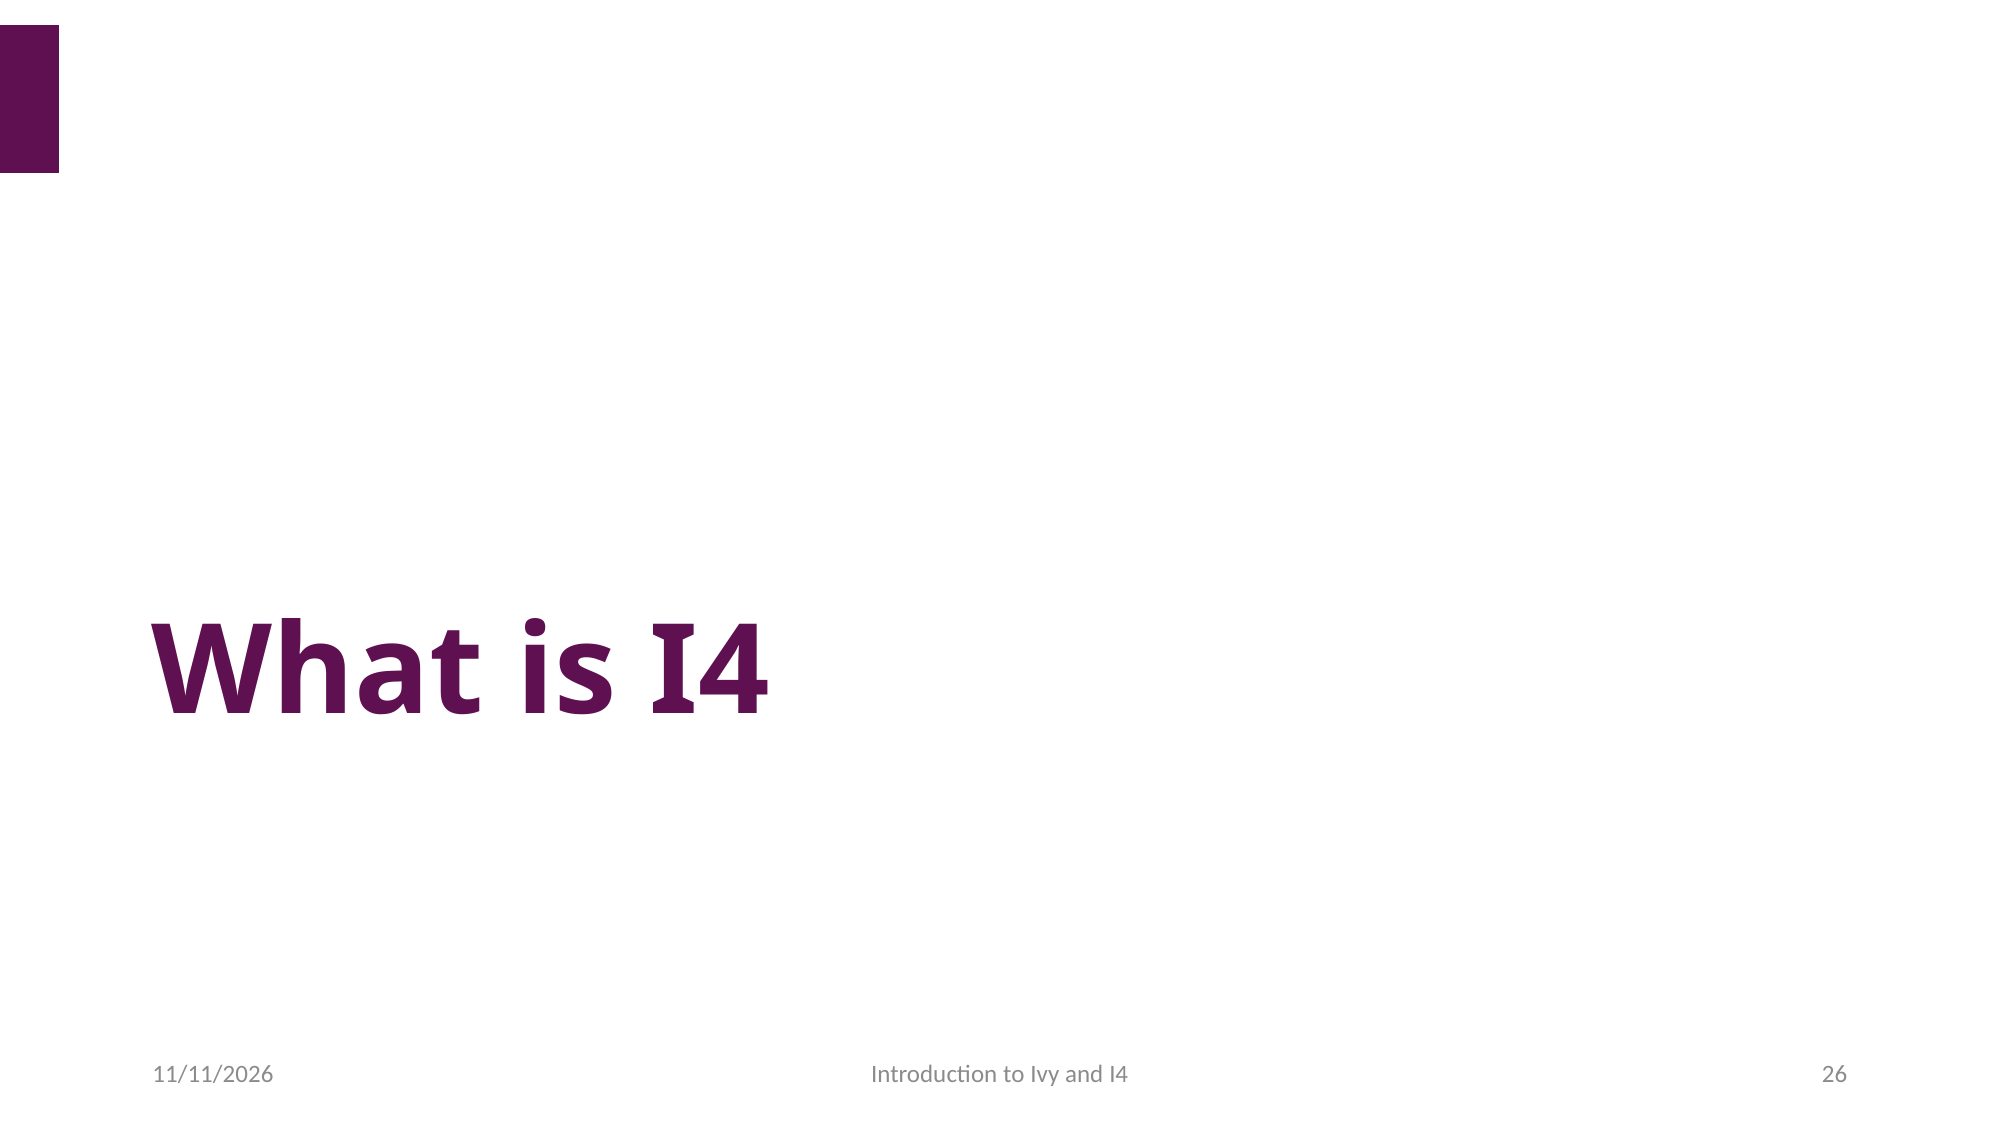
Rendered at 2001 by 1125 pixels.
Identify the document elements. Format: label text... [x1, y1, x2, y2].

slide_number 26 [1412, 1042, 1863, 1103]
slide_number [137, 1042, 588, 1103]
title What is I4 [136, 280, 1862, 749]
footer Introduction to Ivy and I4 [662, 1042, 1338, 1103]
